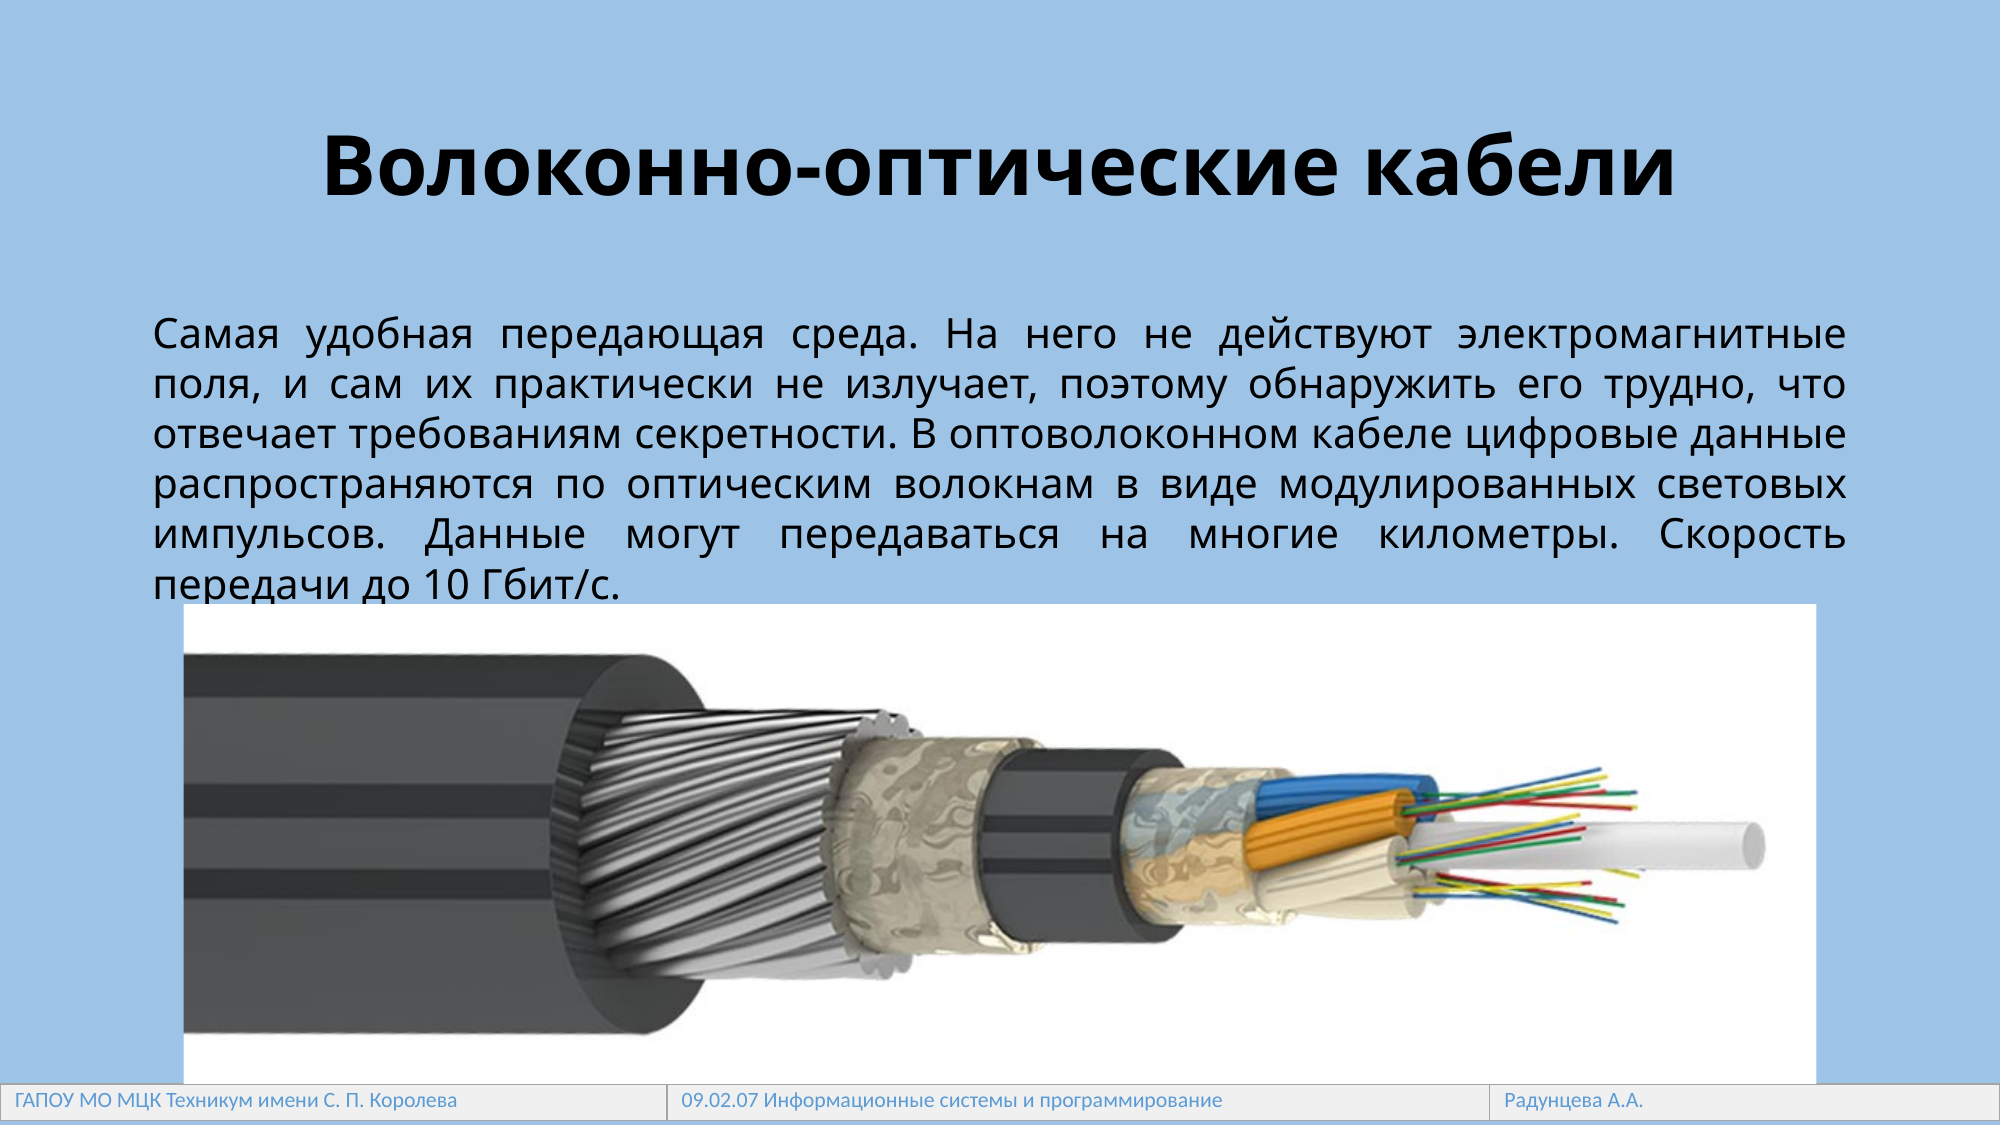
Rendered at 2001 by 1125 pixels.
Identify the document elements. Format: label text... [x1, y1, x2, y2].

picture [183, 604, 1817, 1084]
list Самая удобная передающая среда. На него не действуют электромагнитные поля, и сам их практически не излучает, поэтому обнаружить его трудно, что отвечает требованиям секретности. В оптоволоконном кабеле цифровые данные распространяются по оптическим волокнам в виде модулированных световых импульсов. Данные могут передаваться на многие километры. Скорость передачи до 10 Гбит/с. [137, 299, 1863, 1014]
table_header 09.02.07 Информационные системы и программирование [668, 1085, 1489, 1120]
title Волоконно-оптические кабели [137, 59, 1863, 278]
table_header Радунцева А.А. [1490, 1085, 1999, 1120]
table_header ГАПОУ МО МЦК Техникум имени С. П. Королева [1, 1085, 666, 1120]
